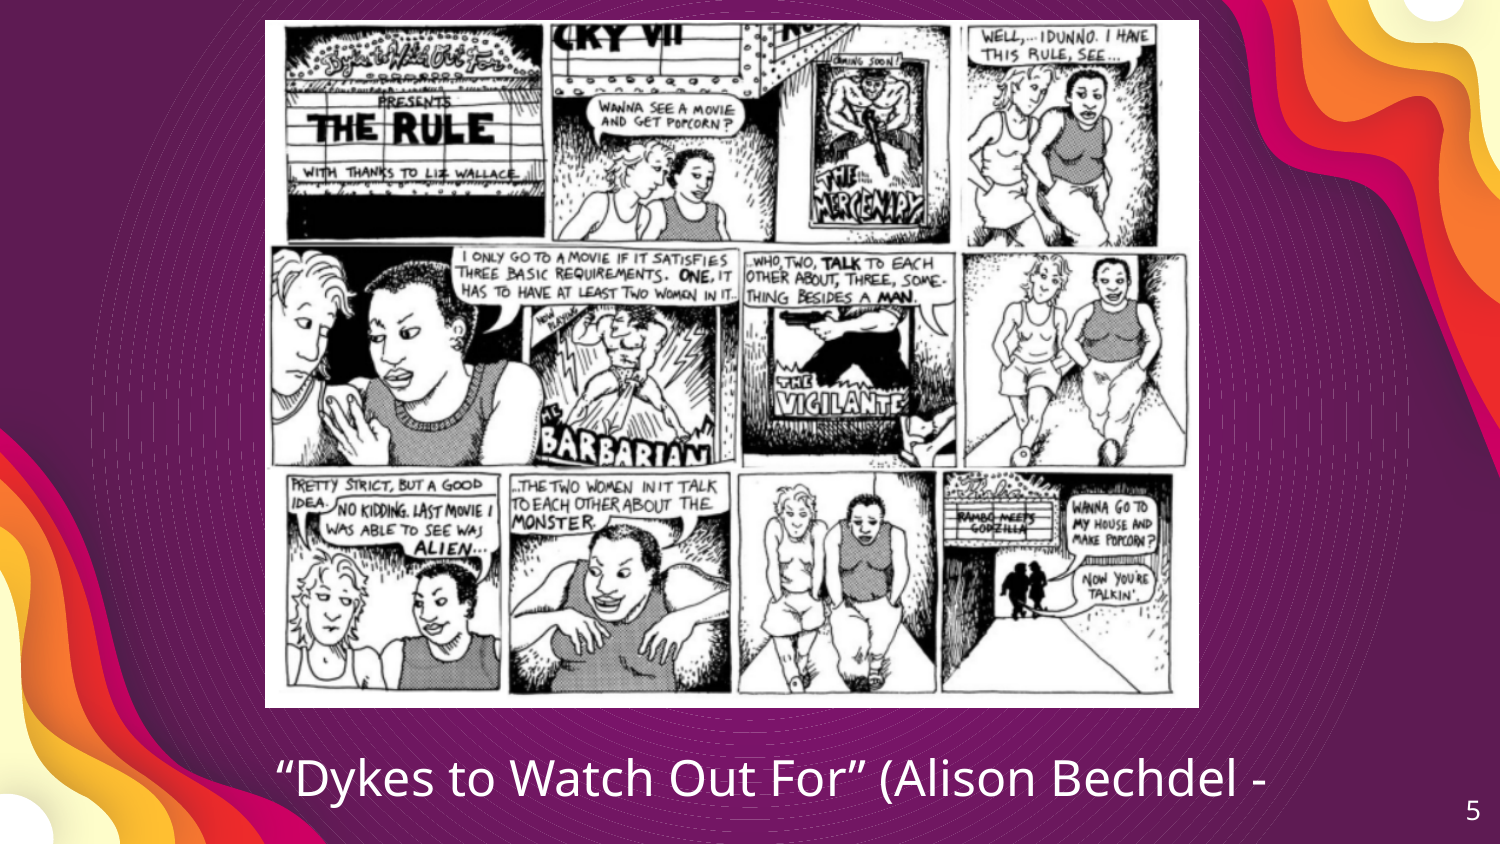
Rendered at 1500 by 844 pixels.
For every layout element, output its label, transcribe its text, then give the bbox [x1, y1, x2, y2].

picture [265, 20, 1200, 708]
slide_number ‹#› [1391, 779, 1482, 844]
text_box “Dykes to Watch Out For” (Alison Bechdel - 1985 ) [200, 686, 1344, 823]
